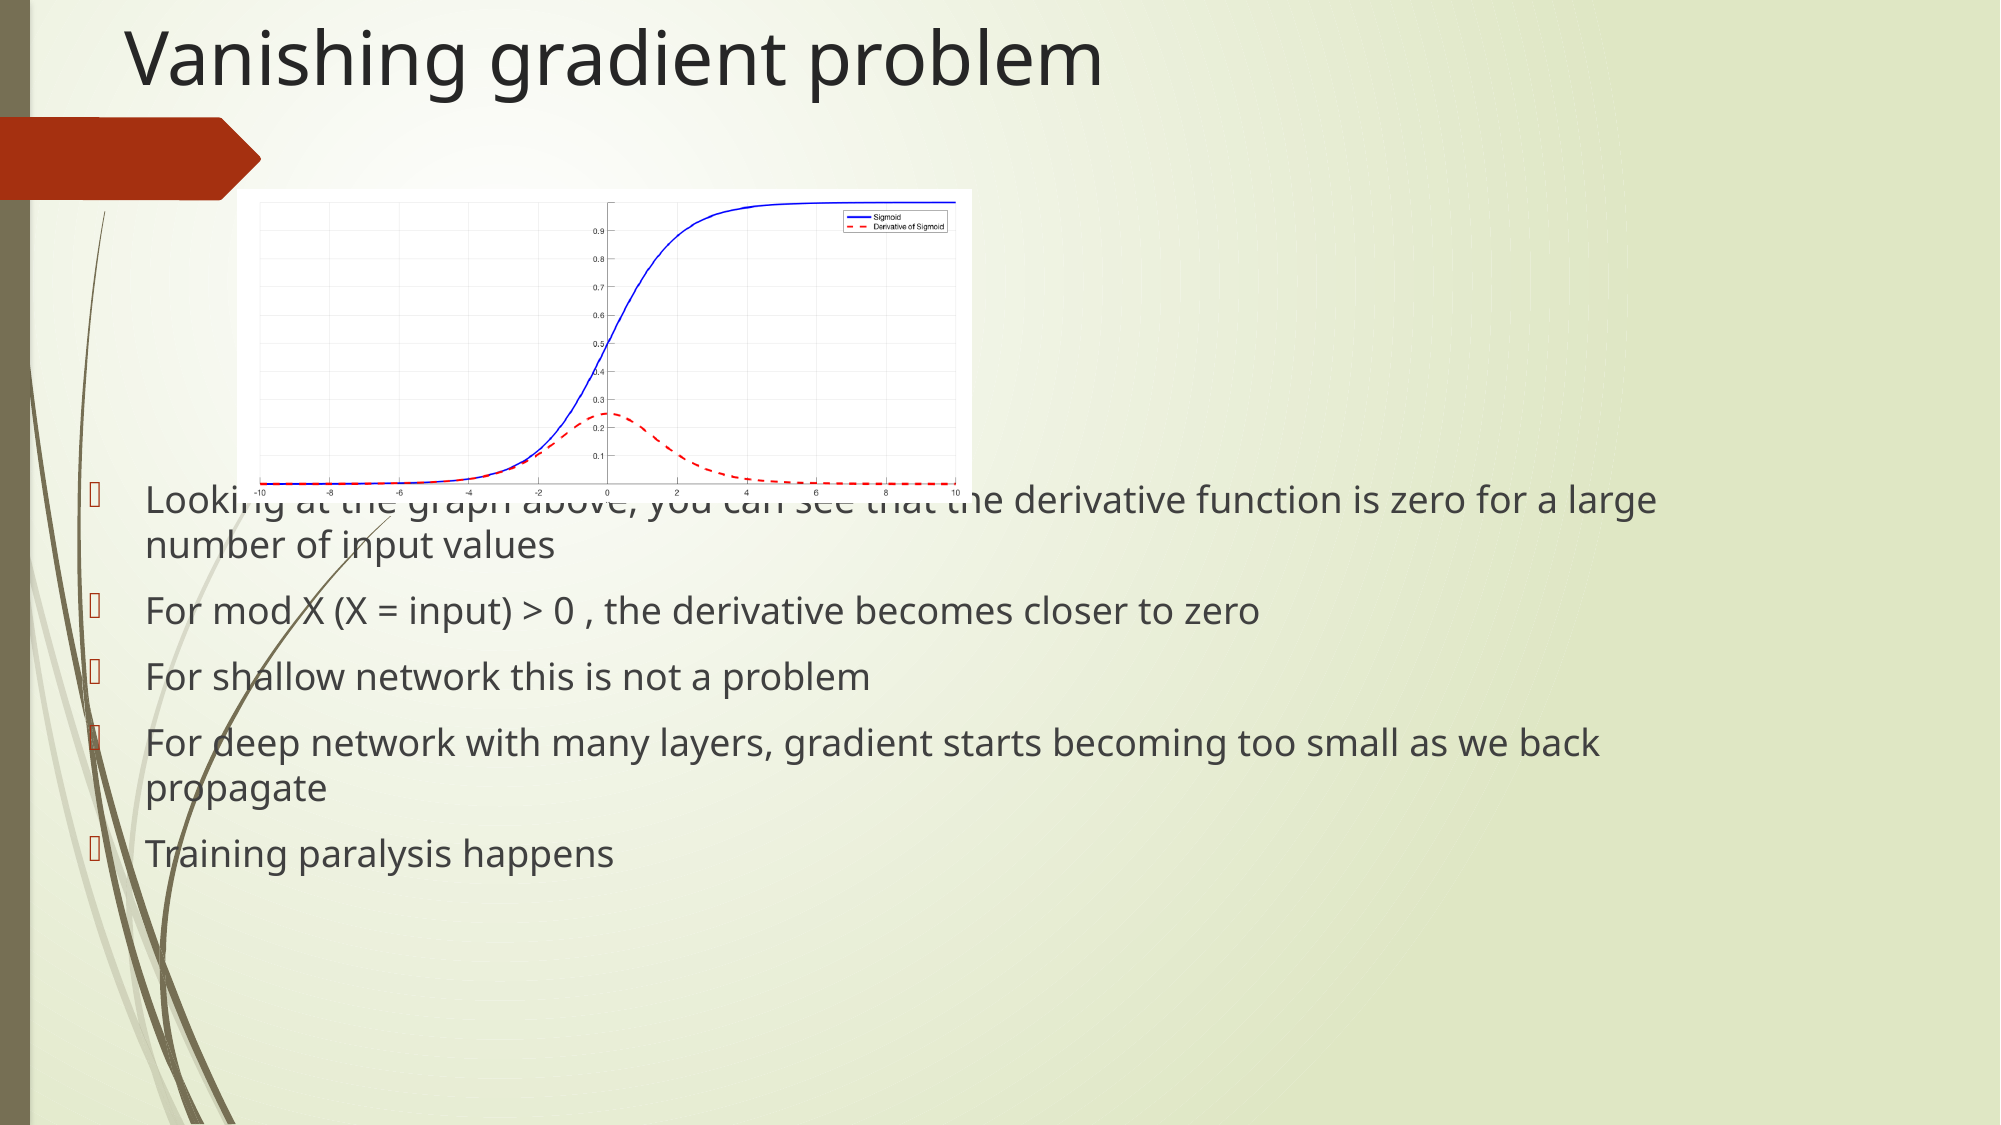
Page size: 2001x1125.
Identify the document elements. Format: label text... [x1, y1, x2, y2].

picture [237, 189, 973, 503]
list Looking at the graph above, you can see that the derivative function is zero for a large number of input values For mod X (X = input) > 0 , the derivative becomes closer to zero For shallow network this is not a problem For deep network with many layers, gradient starts becoming too small as we back propagate Training paralysis happens [73, 205, 1799, 1080]
title Vanishing gradient problem [109, 3, 1835, 169]
